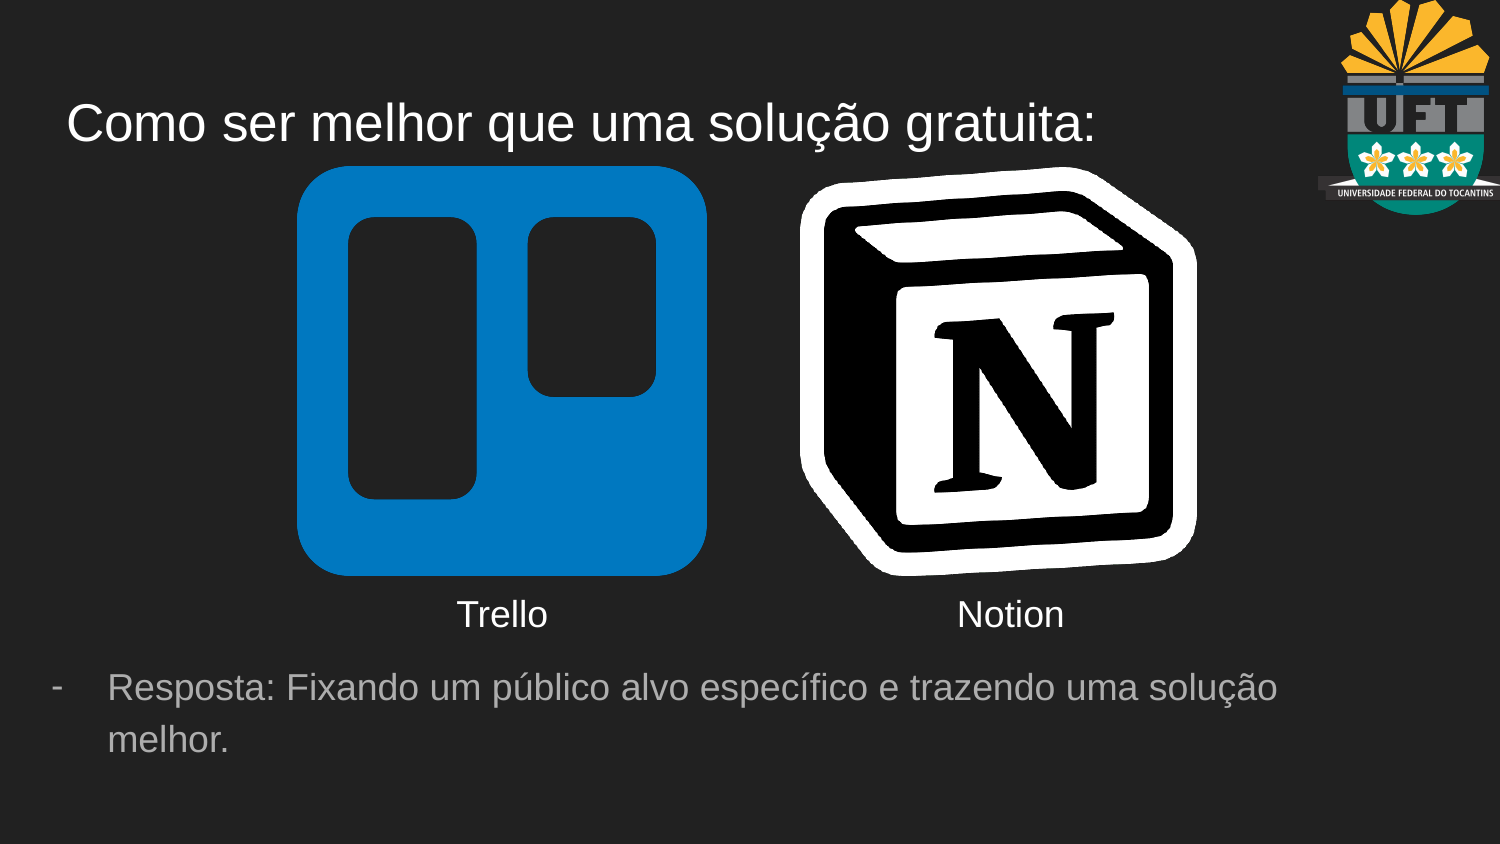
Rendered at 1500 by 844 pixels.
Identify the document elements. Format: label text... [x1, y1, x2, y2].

text_box Notion [854, 585, 1167, 651]
title Como ser melhor que uma solução gratuita: [51, 72, 1312, 167]
picture [793, 167, 1203, 577]
list Resposta: Fixando um público alvo específico e trazendo uma solução melhor. [17, 641, 1415, 844]
text_box Trello [346, 585, 659, 651]
picture [1317, 0, 1500, 215]
picture [297, 166, 707, 576]
